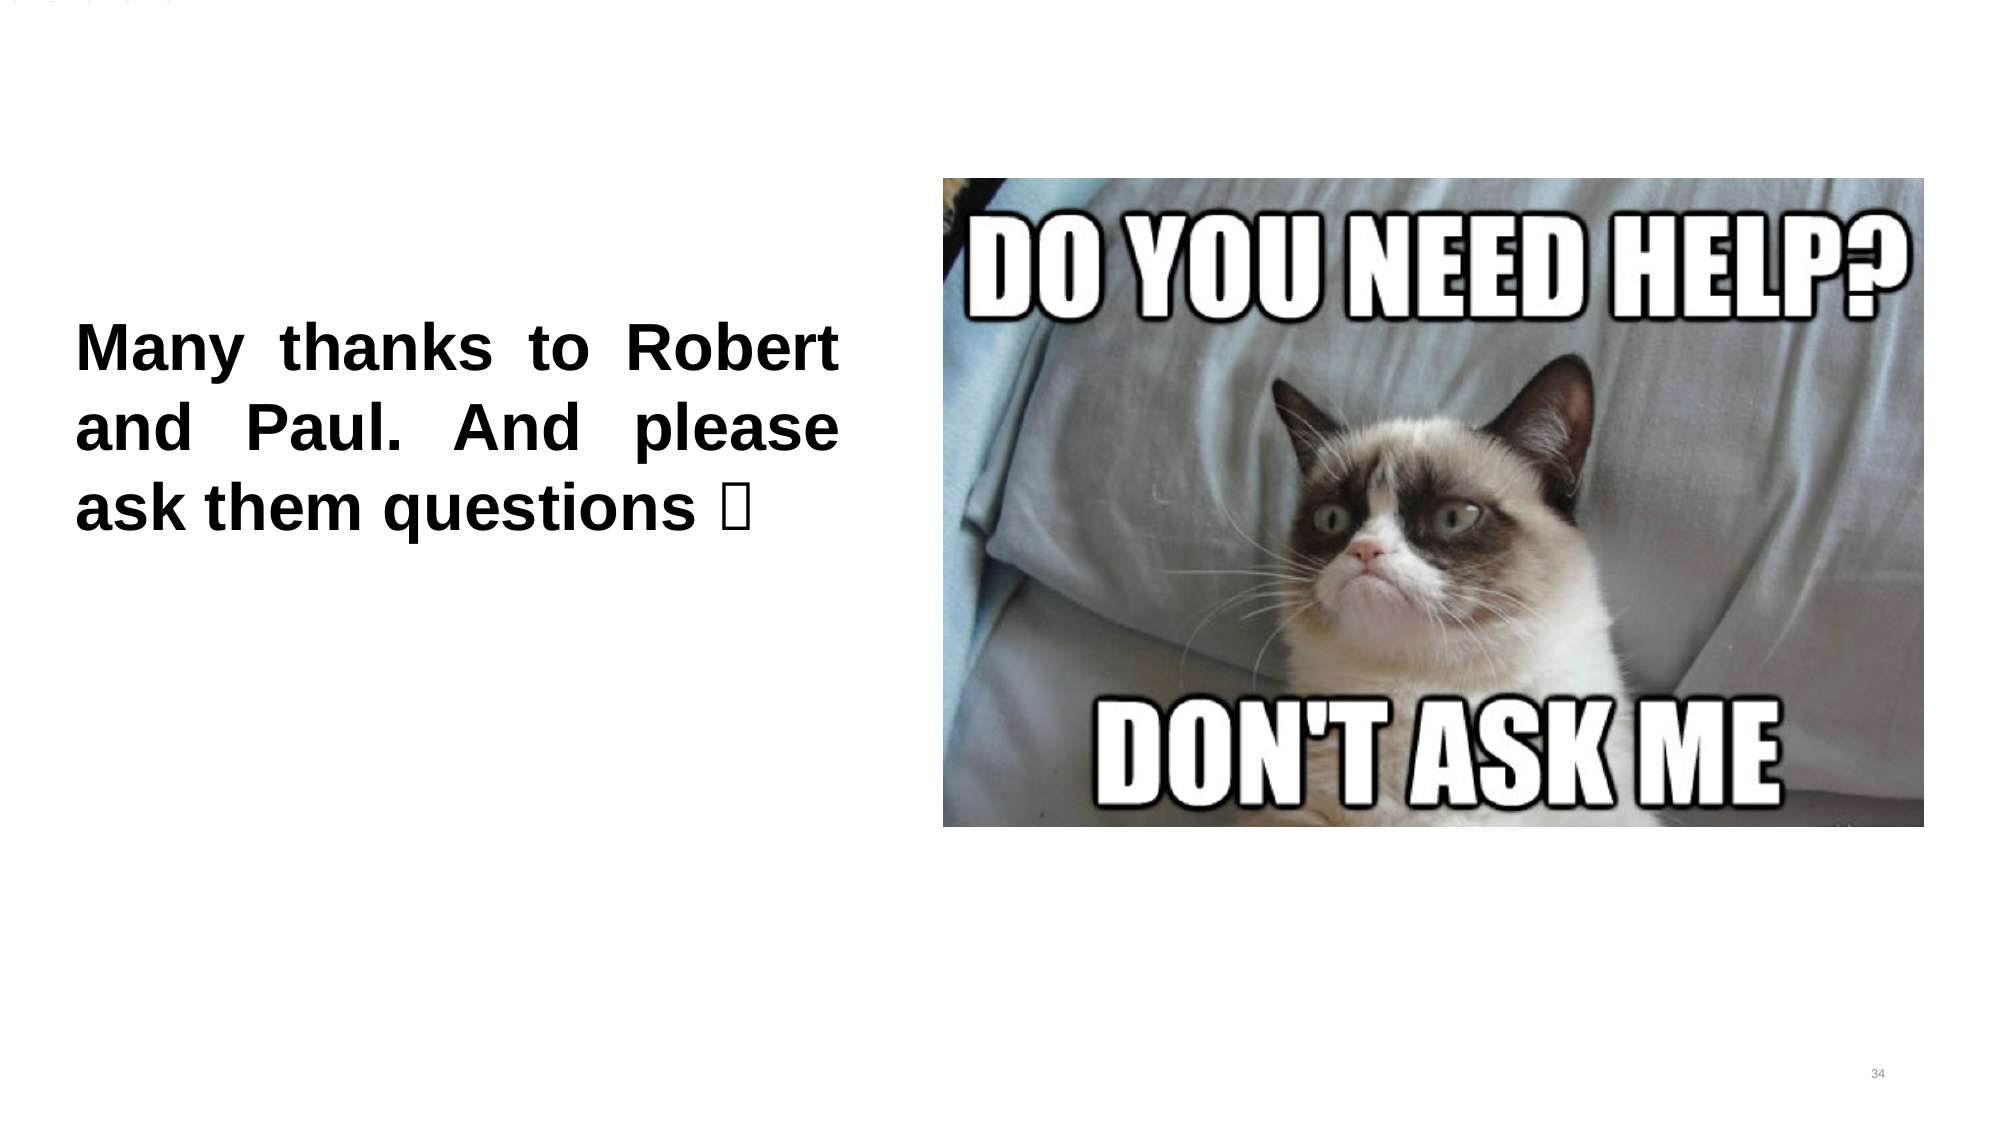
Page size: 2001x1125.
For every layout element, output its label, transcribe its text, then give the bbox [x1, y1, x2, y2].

text_box Many thanks to Robert and Paul. And please ask them questions  [60, 296, 856, 792]
slide_number 34 [1433, 1042, 1900, 1103]
picture [942, 177, 1924, 827]
